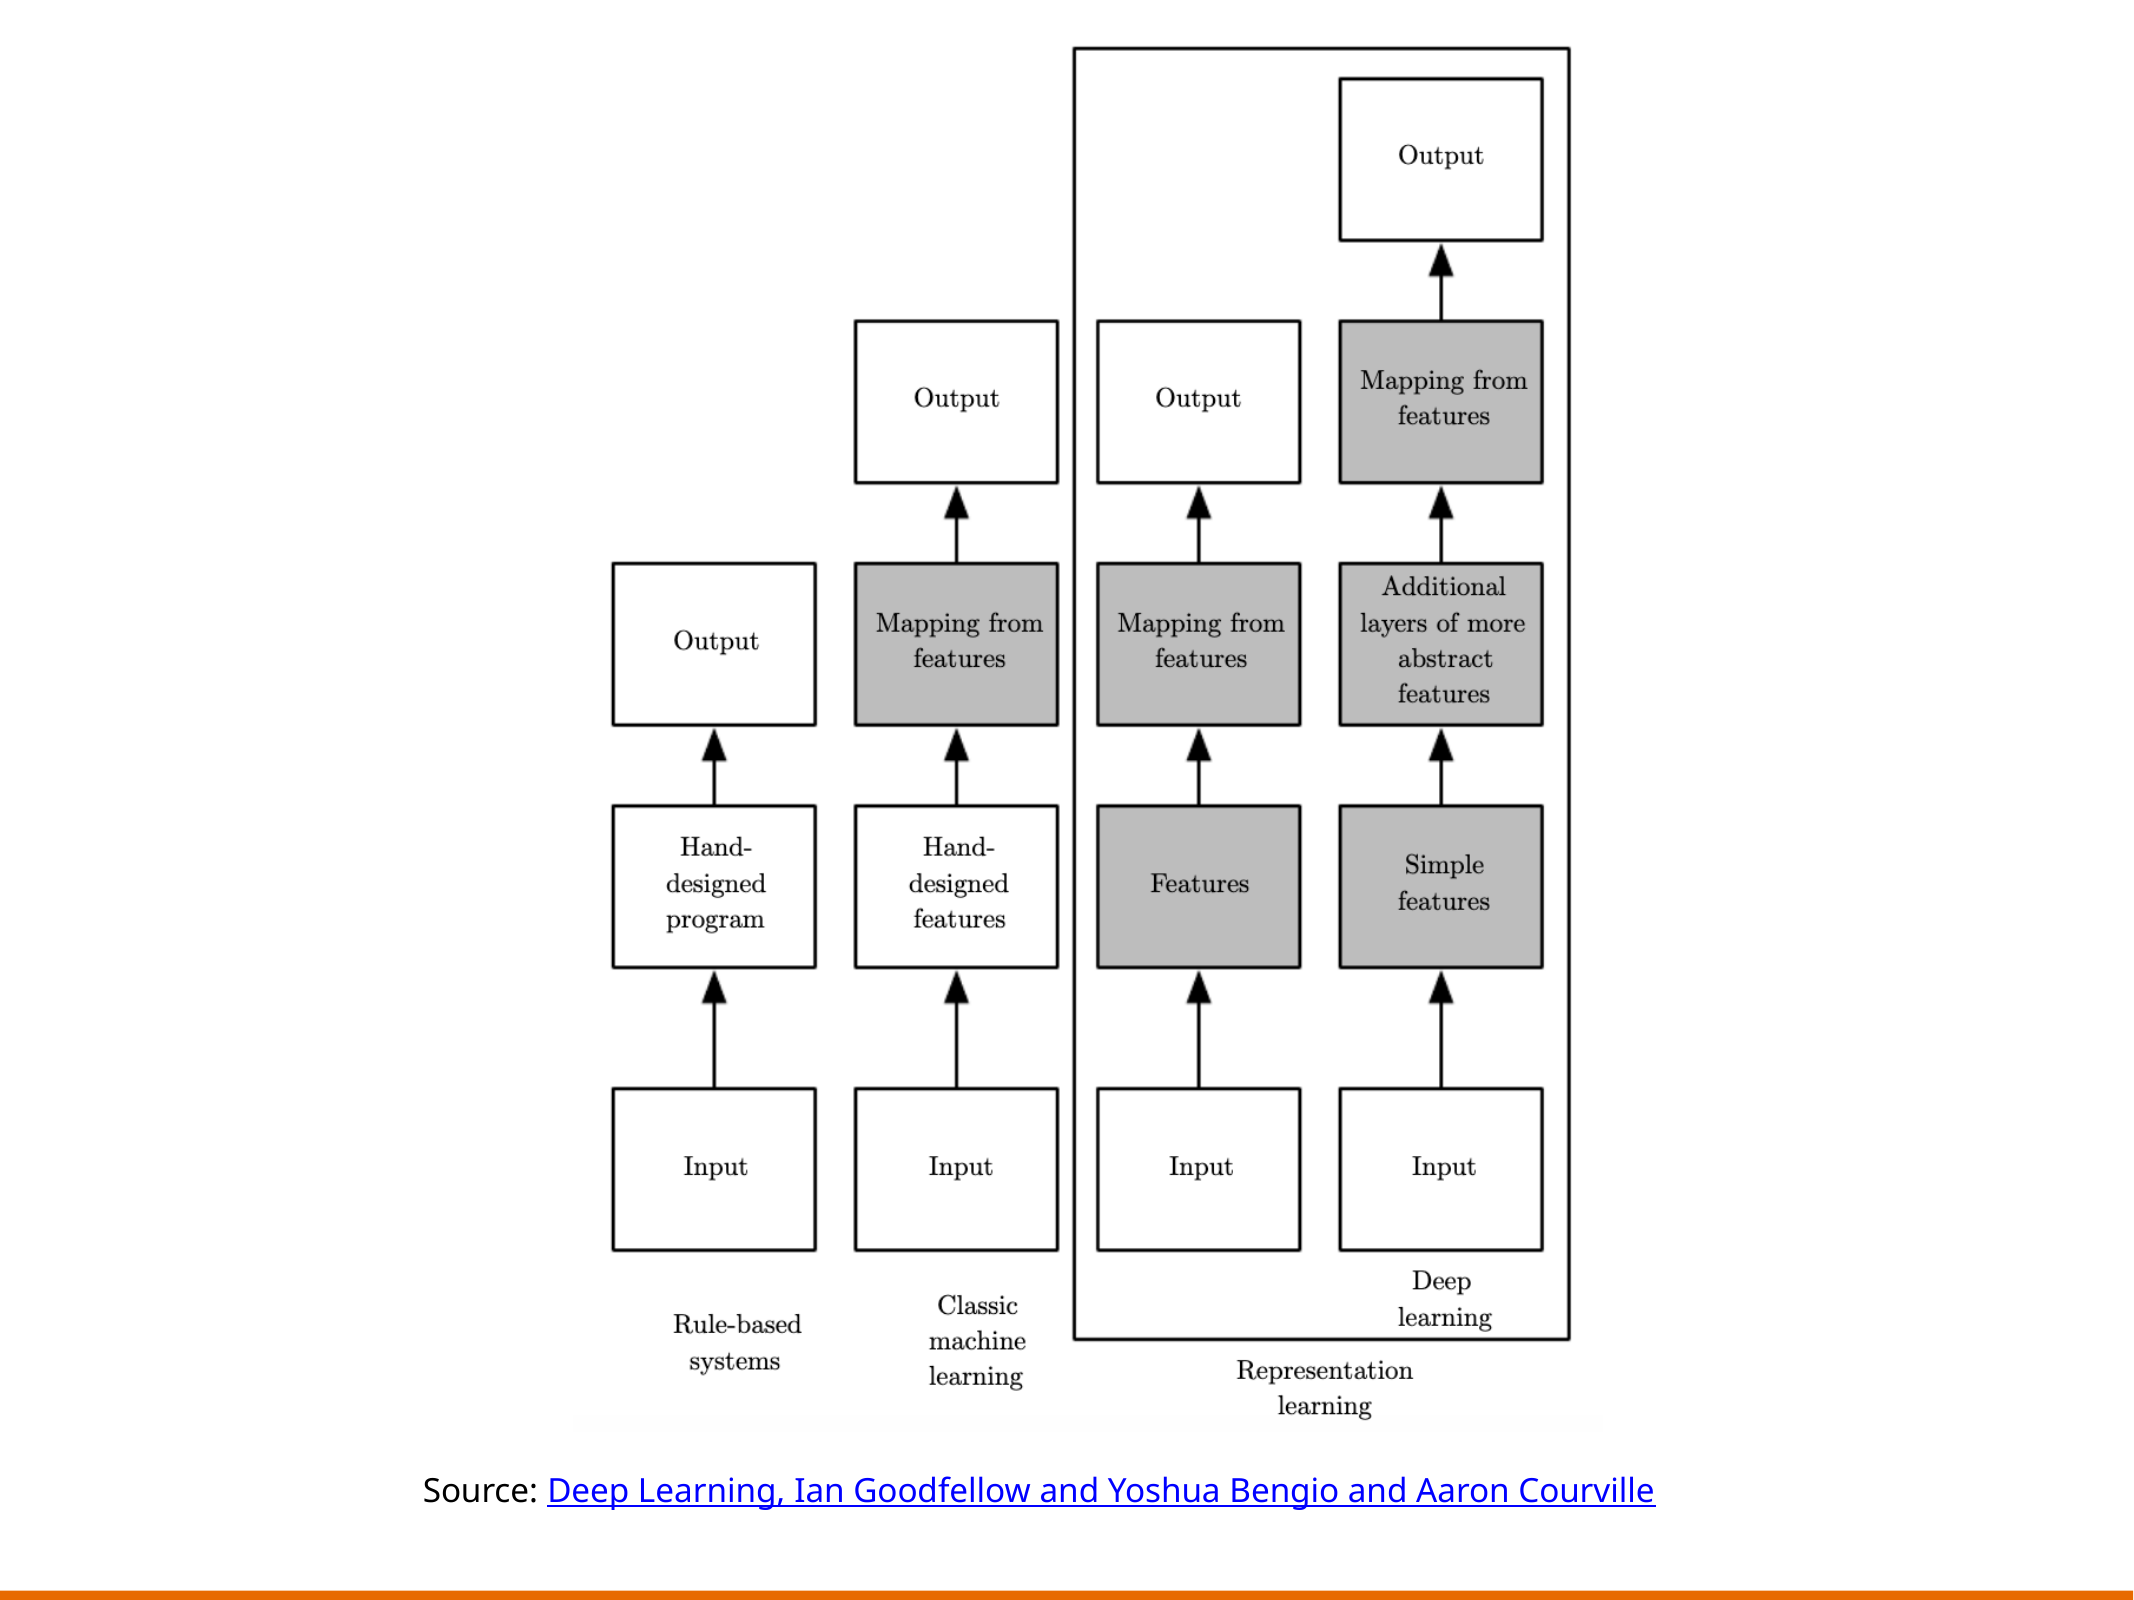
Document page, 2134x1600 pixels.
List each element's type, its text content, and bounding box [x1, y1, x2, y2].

picture [572, 6, 1603, 1433]
text_box Source: Deep Learning, Ian Goodfellow and Yoshua Bengio and Aaron Courville [414, 1460, 1665, 1523]
